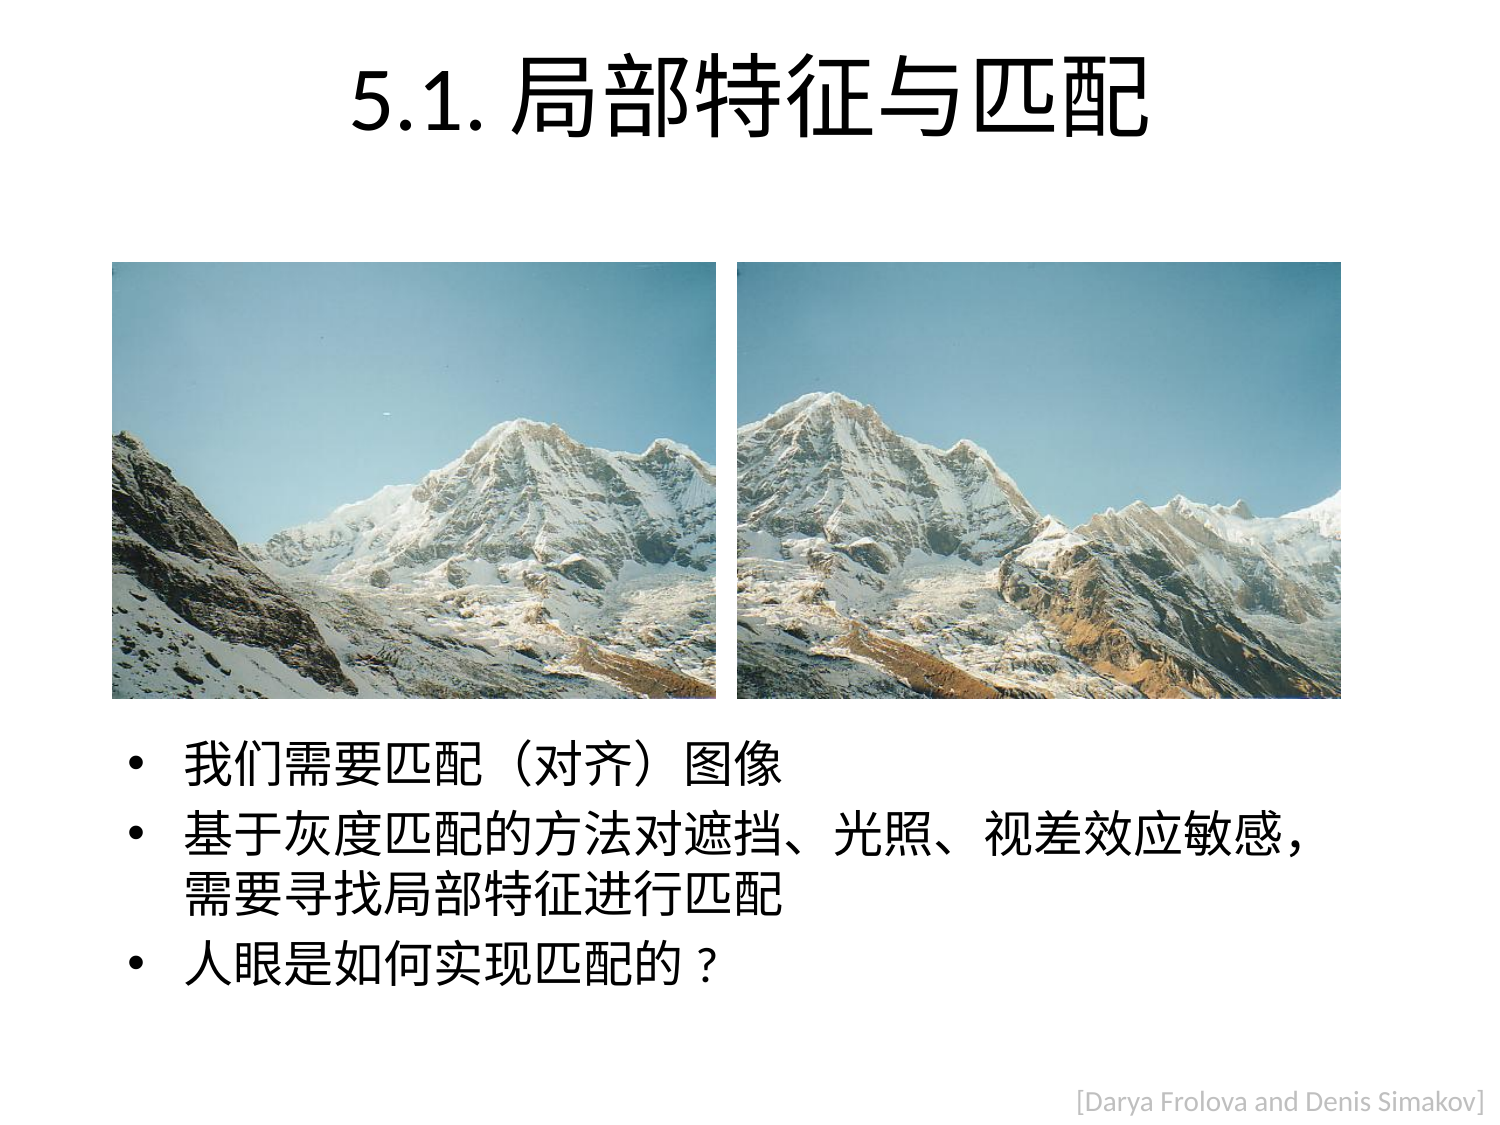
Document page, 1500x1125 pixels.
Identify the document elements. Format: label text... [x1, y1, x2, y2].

text_box 我们需要匹配（对齐）图像 基于灰度匹配的方法对遮挡、光照、视差效应敏感， 需要寻找局部特征进行匹配 人眼是如何实现匹配的? [112, 724, 1388, 1013]
text_box [Darya Frolova and Denis Simakov] [70, 1074, 1500, 1125]
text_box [112, 262, 1341, 700]
title 5.1.局部特征与匹配 [75, 0, 1425, 188]
